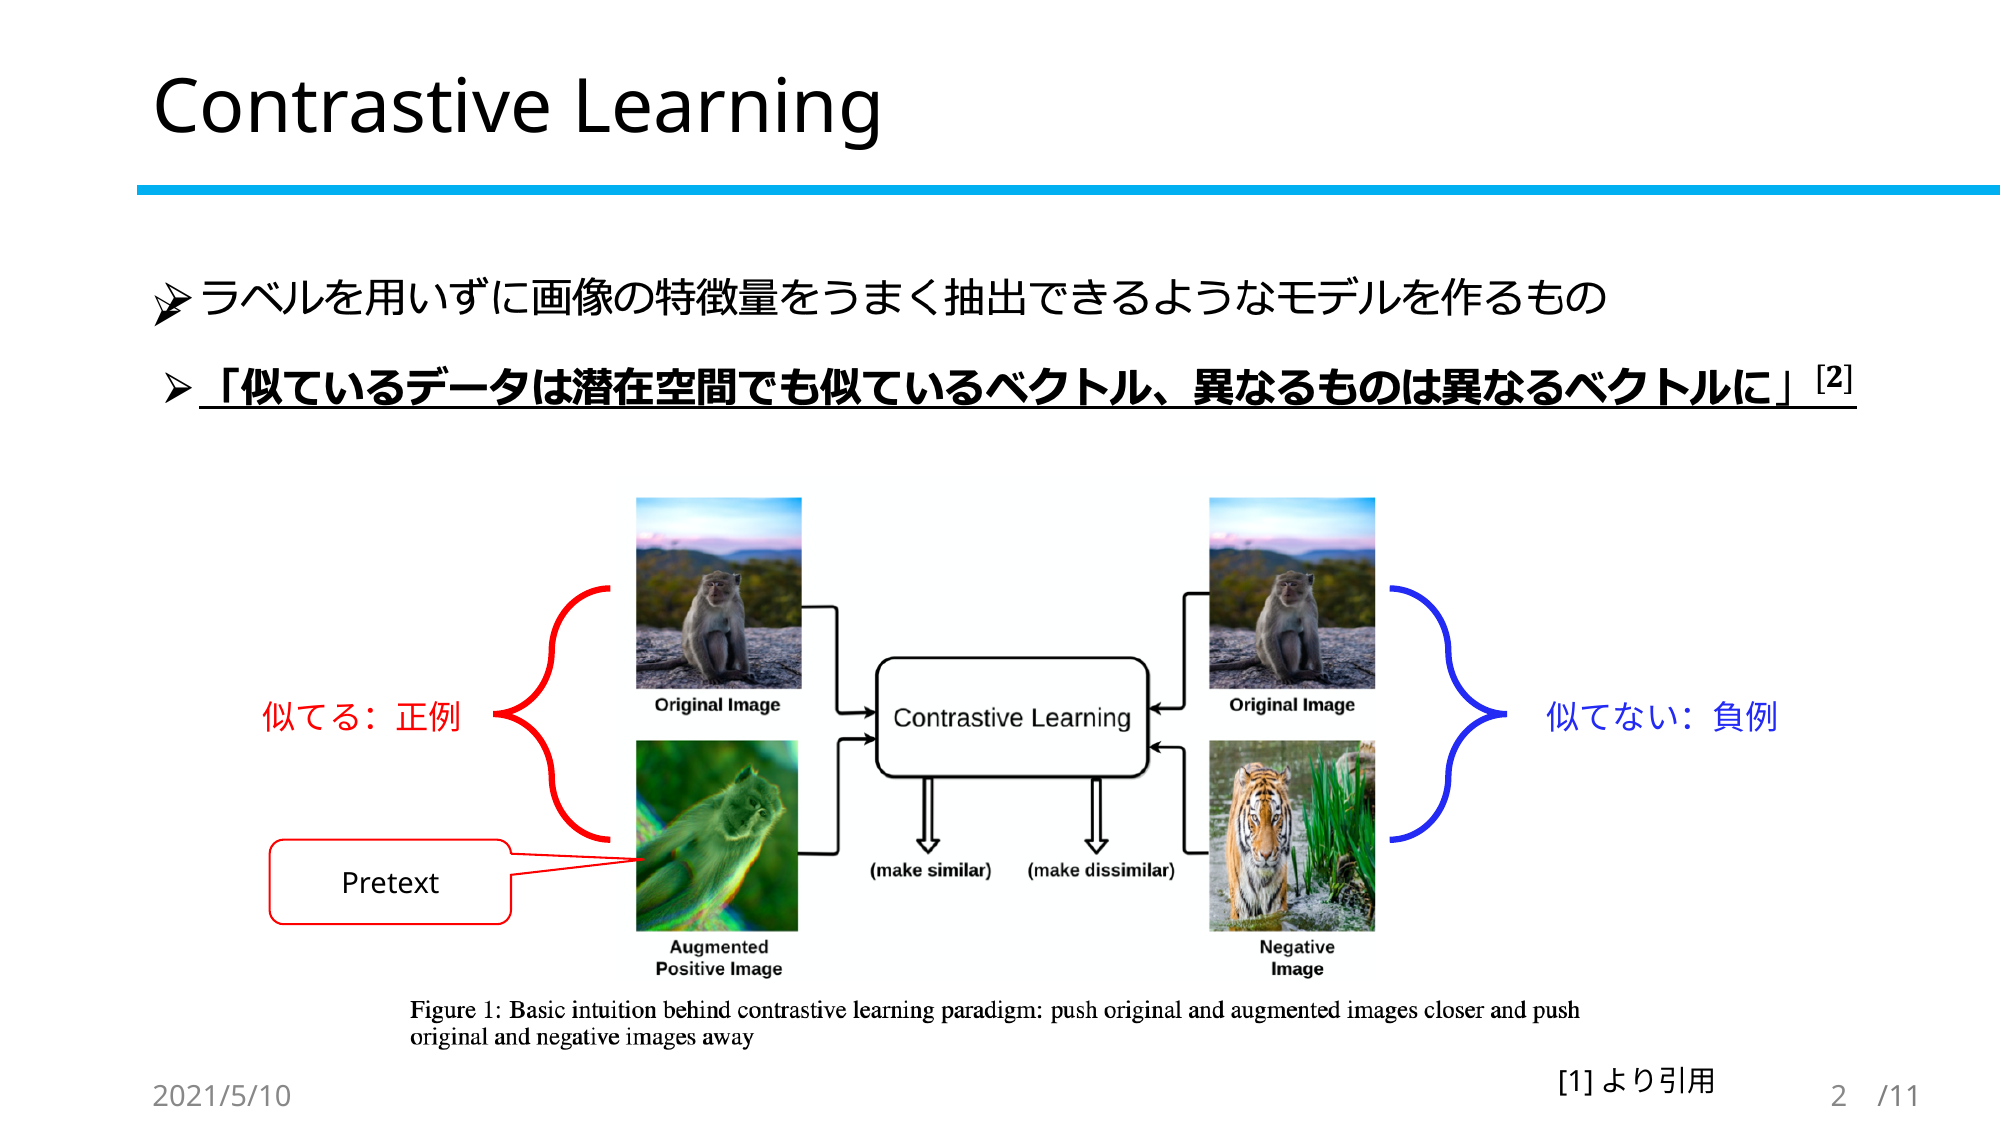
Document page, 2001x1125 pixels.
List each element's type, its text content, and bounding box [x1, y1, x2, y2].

text_box 似てない：負例 [1614, 688, 1797, 744]
text_box 似てる：正例 [241, 688, 384, 744]
picture [389, 466, 1610, 1066]
text_box [1]より引用 [1516, 1054, 1759, 1105]
text_box Pretext [269, 839, 384, 925]
title Contrastive Learning [137, 0, 1863, 218]
slide_number 2 [1412, 1065, 1863, 1125]
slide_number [137, 1065, 588, 1125]
list [137, 259, 1878, 1014]
